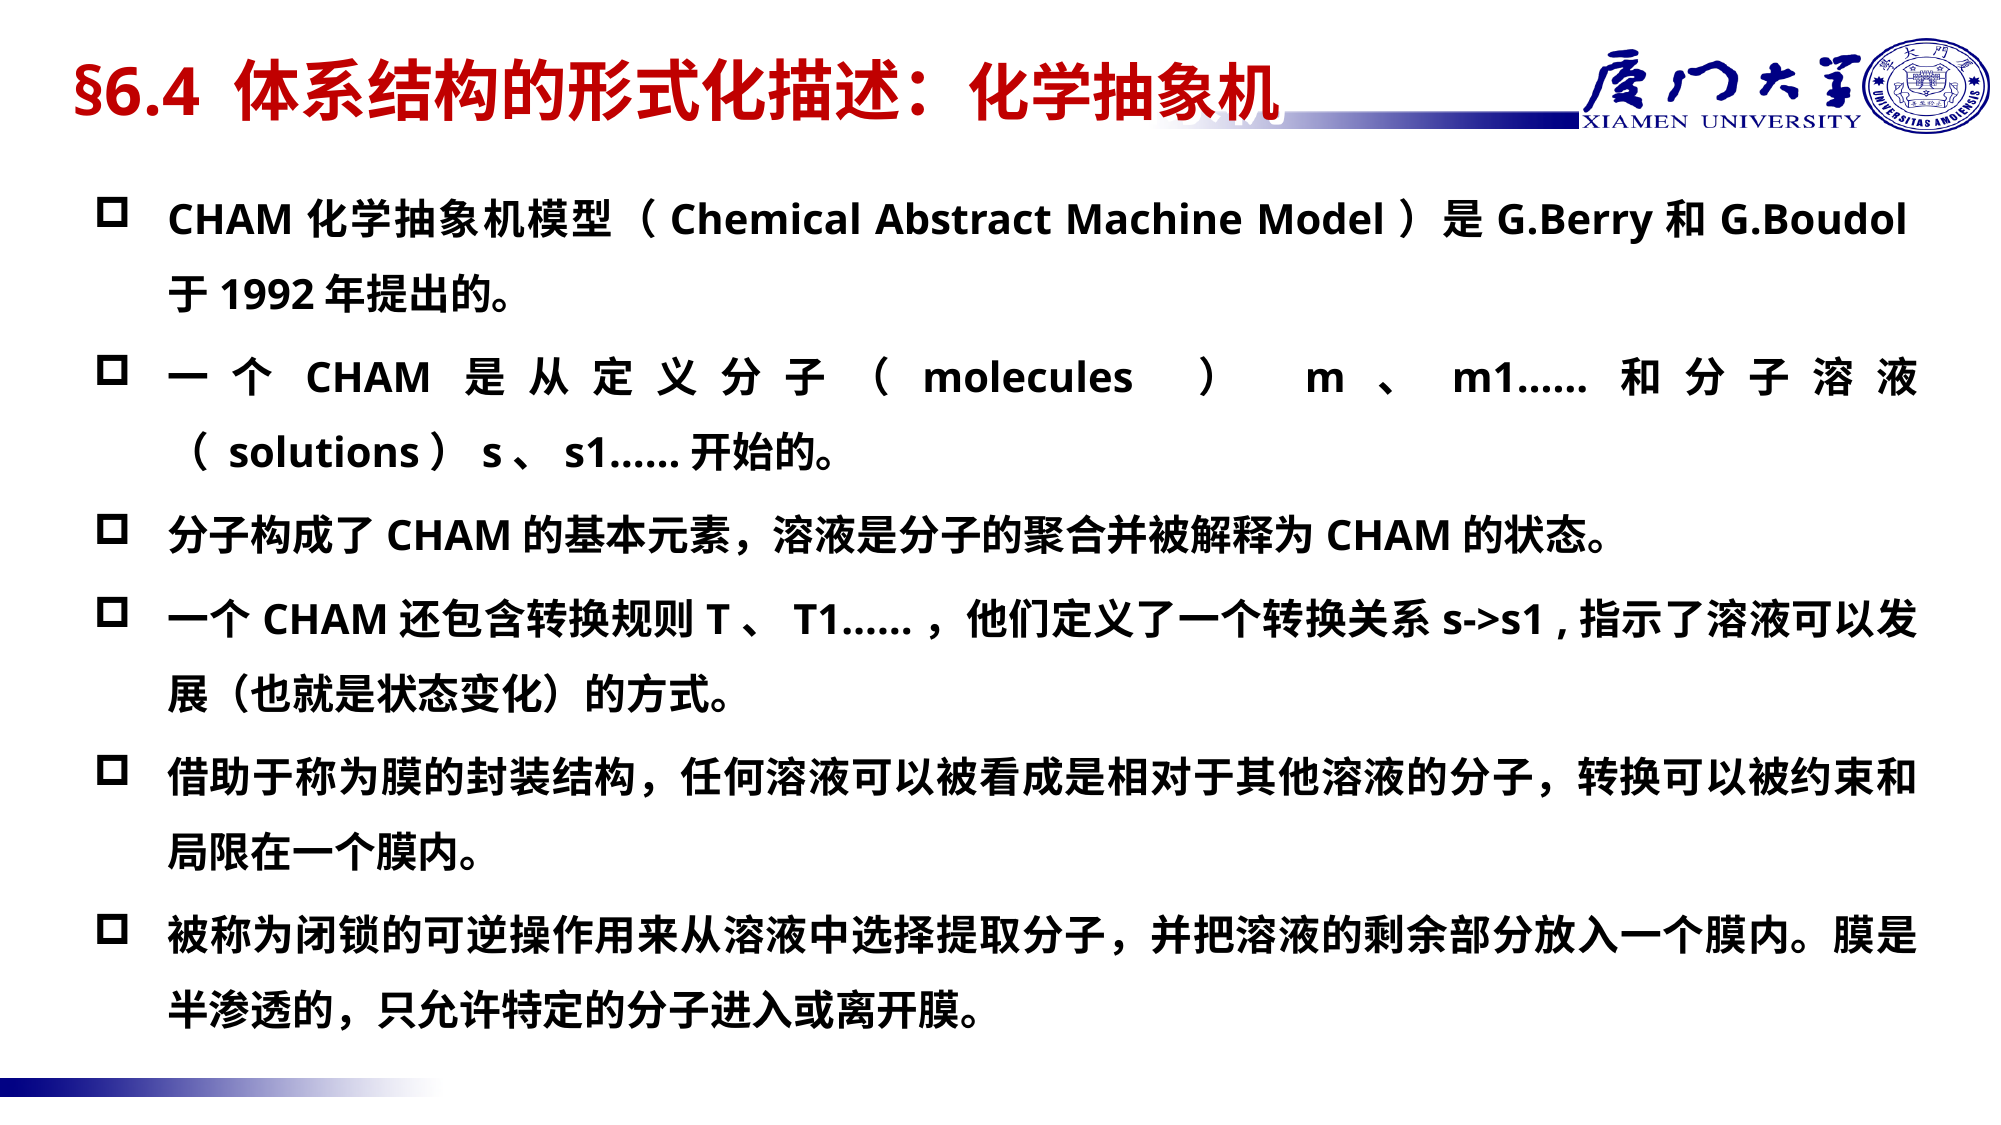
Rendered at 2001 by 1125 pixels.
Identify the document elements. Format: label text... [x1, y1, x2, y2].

title §6.4 体系结构的形式化描述：化学抽象机 [1, 42, 2000, 156]
picture [0, 1078, 676, 1097]
picture [1862, 38, 1990, 42]
list CHAM化学抽象机模型（Chemical Abstract Machine Model）是G.Berry和G.Boudol于1992年提出的。 一个CHAM是从定义分子（molecules ） m、m1……和分子溶液（ solutions）s、s1……开始的。 分子构成了CHAM的基本元素，溶液是分子的聚合并被解释为CHAM的状态。 一个CHAM还包含转换规则T、T1……，他们定义了一个转换关系s->s1 ,指示了溶液可以发展（也就是状态变化）的方式。 借助于称为膜的封装结构，任何溶液可以被看成是相对于其他溶液的分子，转换可以被约束和局限在一个膜内。 被称为闭锁的可逆操作用来从溶液中选择提取分子，并把溶液的剩余部分放入一个膜内。膜是半渗透的，只允许特定的分子进入或离开膜。 [78, 160, 1934, 1059]
